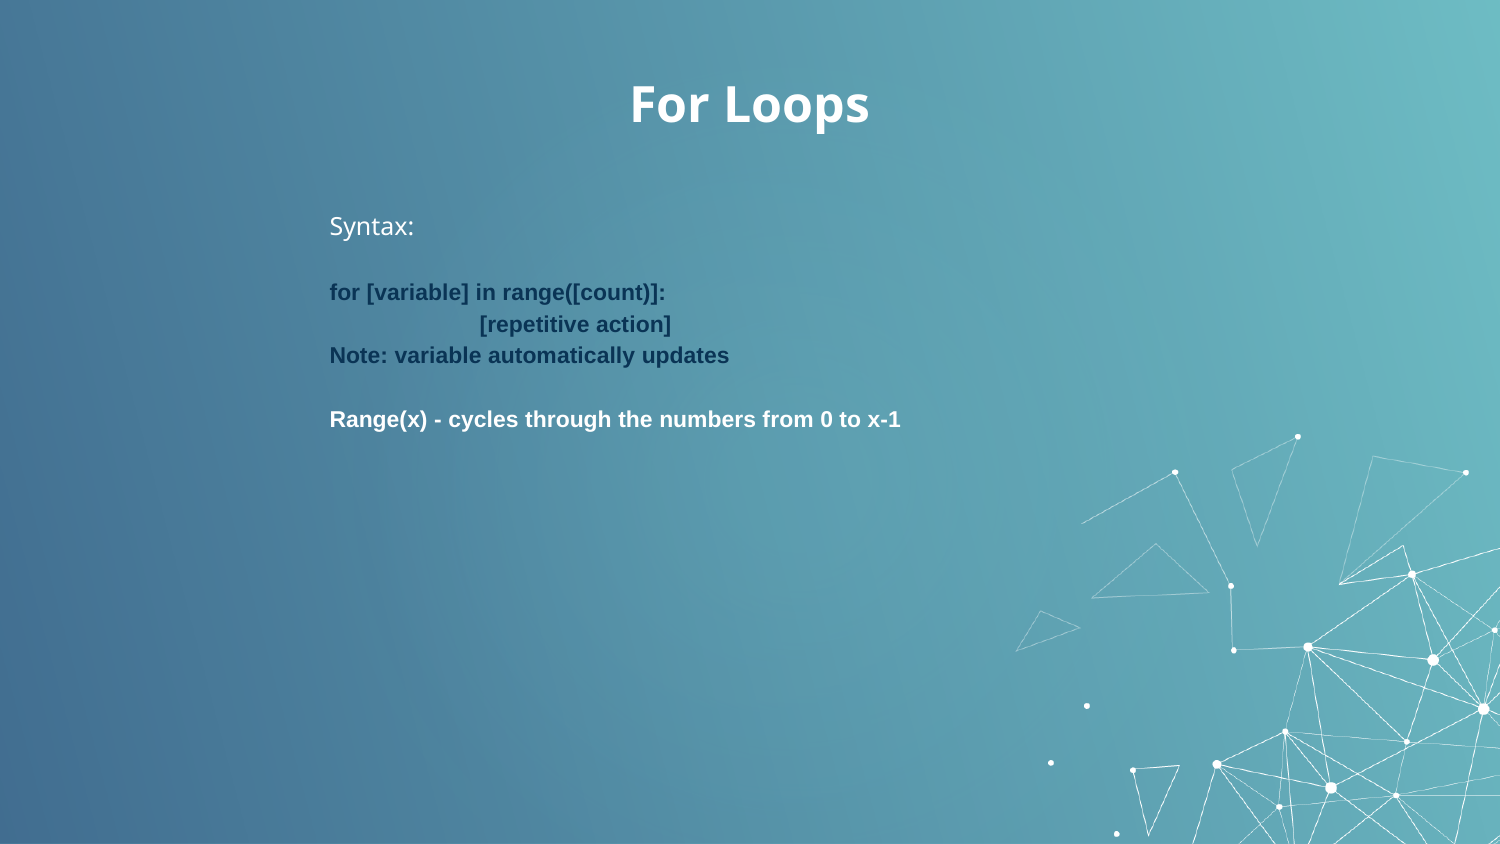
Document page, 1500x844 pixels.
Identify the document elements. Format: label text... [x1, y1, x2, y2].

picture [0, 0, 1500, 844]
list Syntax: for [variable] in range([count)]: [repetitive action] Note: variable automatically updates Range(x) - cycles through the numbers from 0 to x-1 [314, 191, 1186, 434]
title For Loops [322, 57, 1178, 214]
